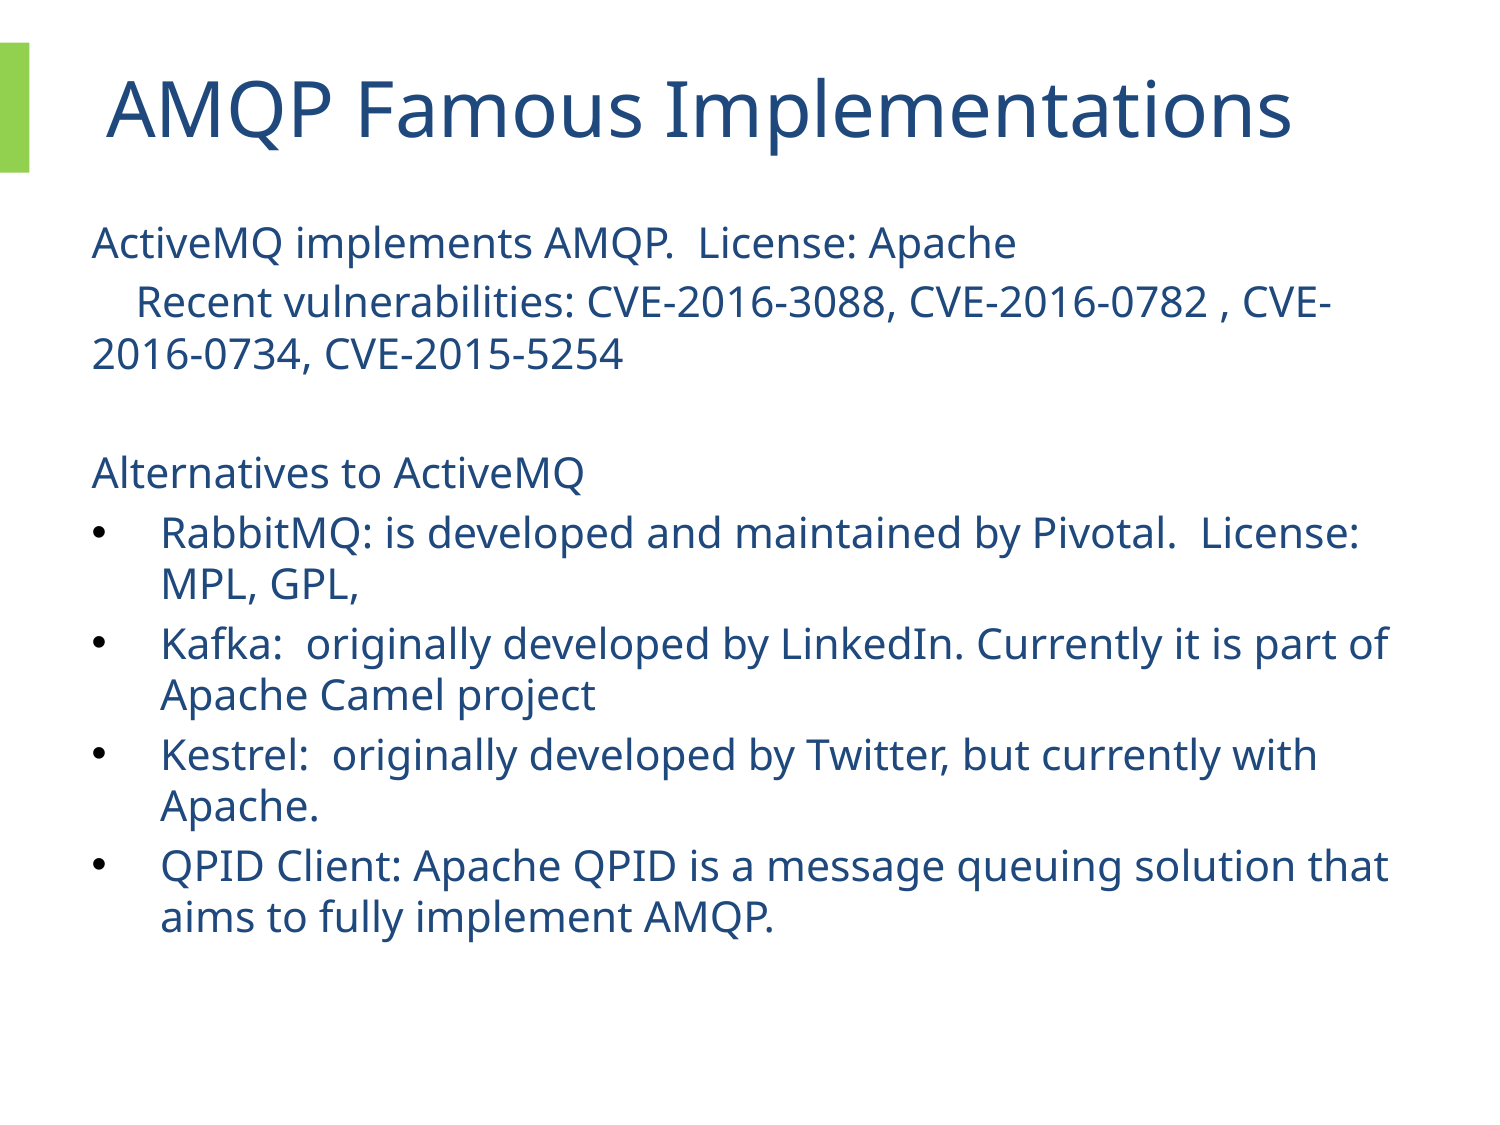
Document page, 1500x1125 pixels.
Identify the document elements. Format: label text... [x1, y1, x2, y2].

title AMQP Famous Implementations [53, 42, 1349, 171]
list ActiveMQ implements AMQP. License: Apache Recent vulnerabilities: CVE-2016-3088, CVE-2016-0782 , CVE-2016-0734, CVE-2015-5254 Alternatives to ActiveMQ RabbitMQ: is developed and maintained by Pivotal. License: MPL, GPL, Kafka: originally developed by LinkedIn. Currently it is part of Apache Camel project Kestrel: originally developed by Twitter, but currently with Apache. QPID Client: Apache QPID is a message queuing solution that aims to fully implement AMQP. [76, 208, 1427, 951]
